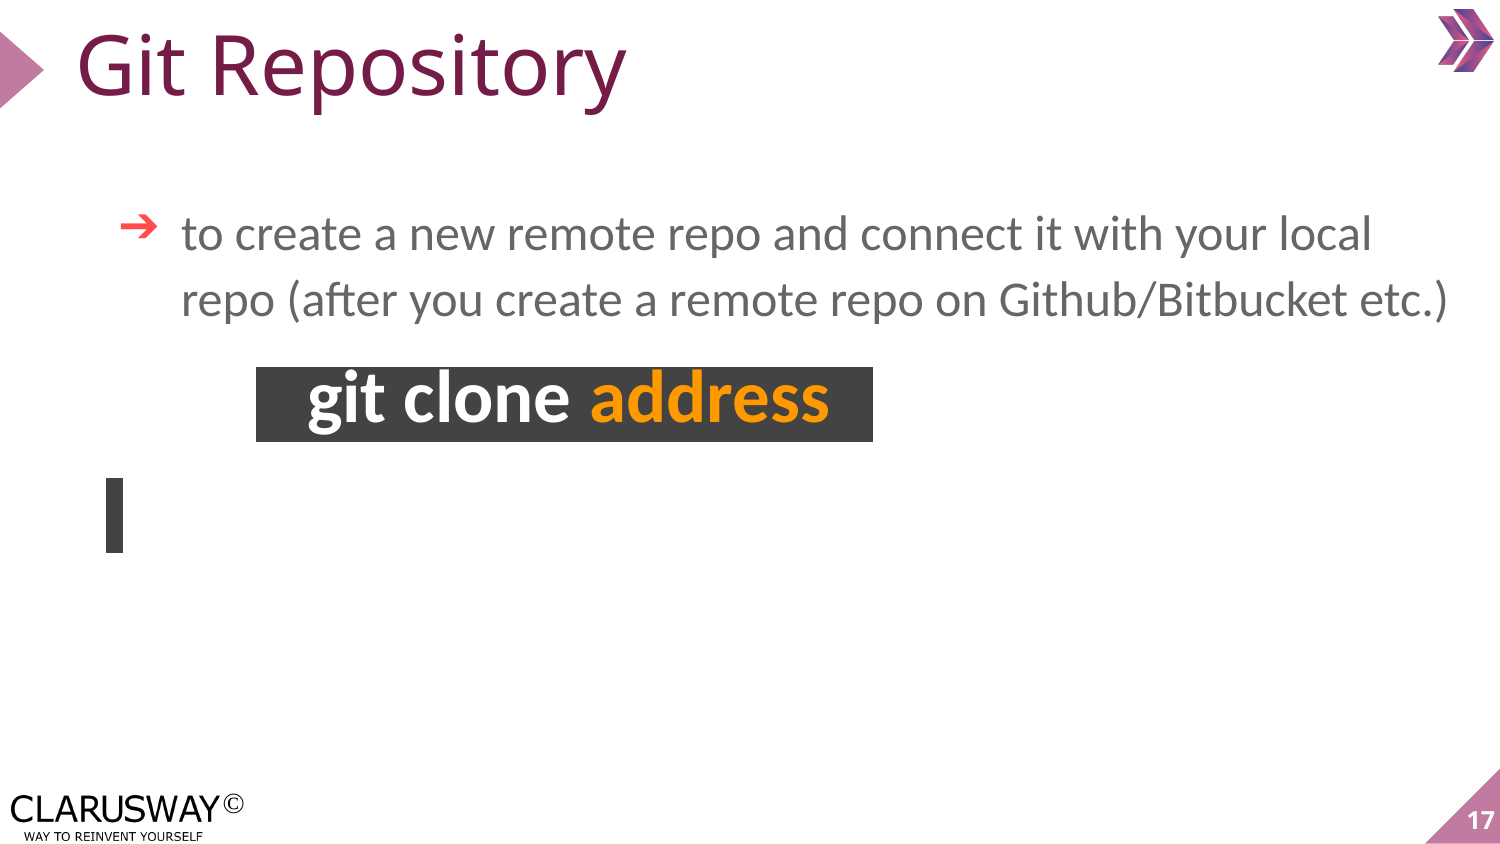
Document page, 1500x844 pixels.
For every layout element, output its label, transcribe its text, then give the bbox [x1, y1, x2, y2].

list to create a new remote repo and connect it with your local repo (after you create a remote repo on Github/Bitbucket etc.) git clone address t [106, 194, 1462, 795]
title Git Repository [75, 31, 1001, 210]
picture [1438, 9, 1494, 72]
picture [11, 795, 220, 841]
slide_number ‹#› [1461, 809, 1496, 839]
